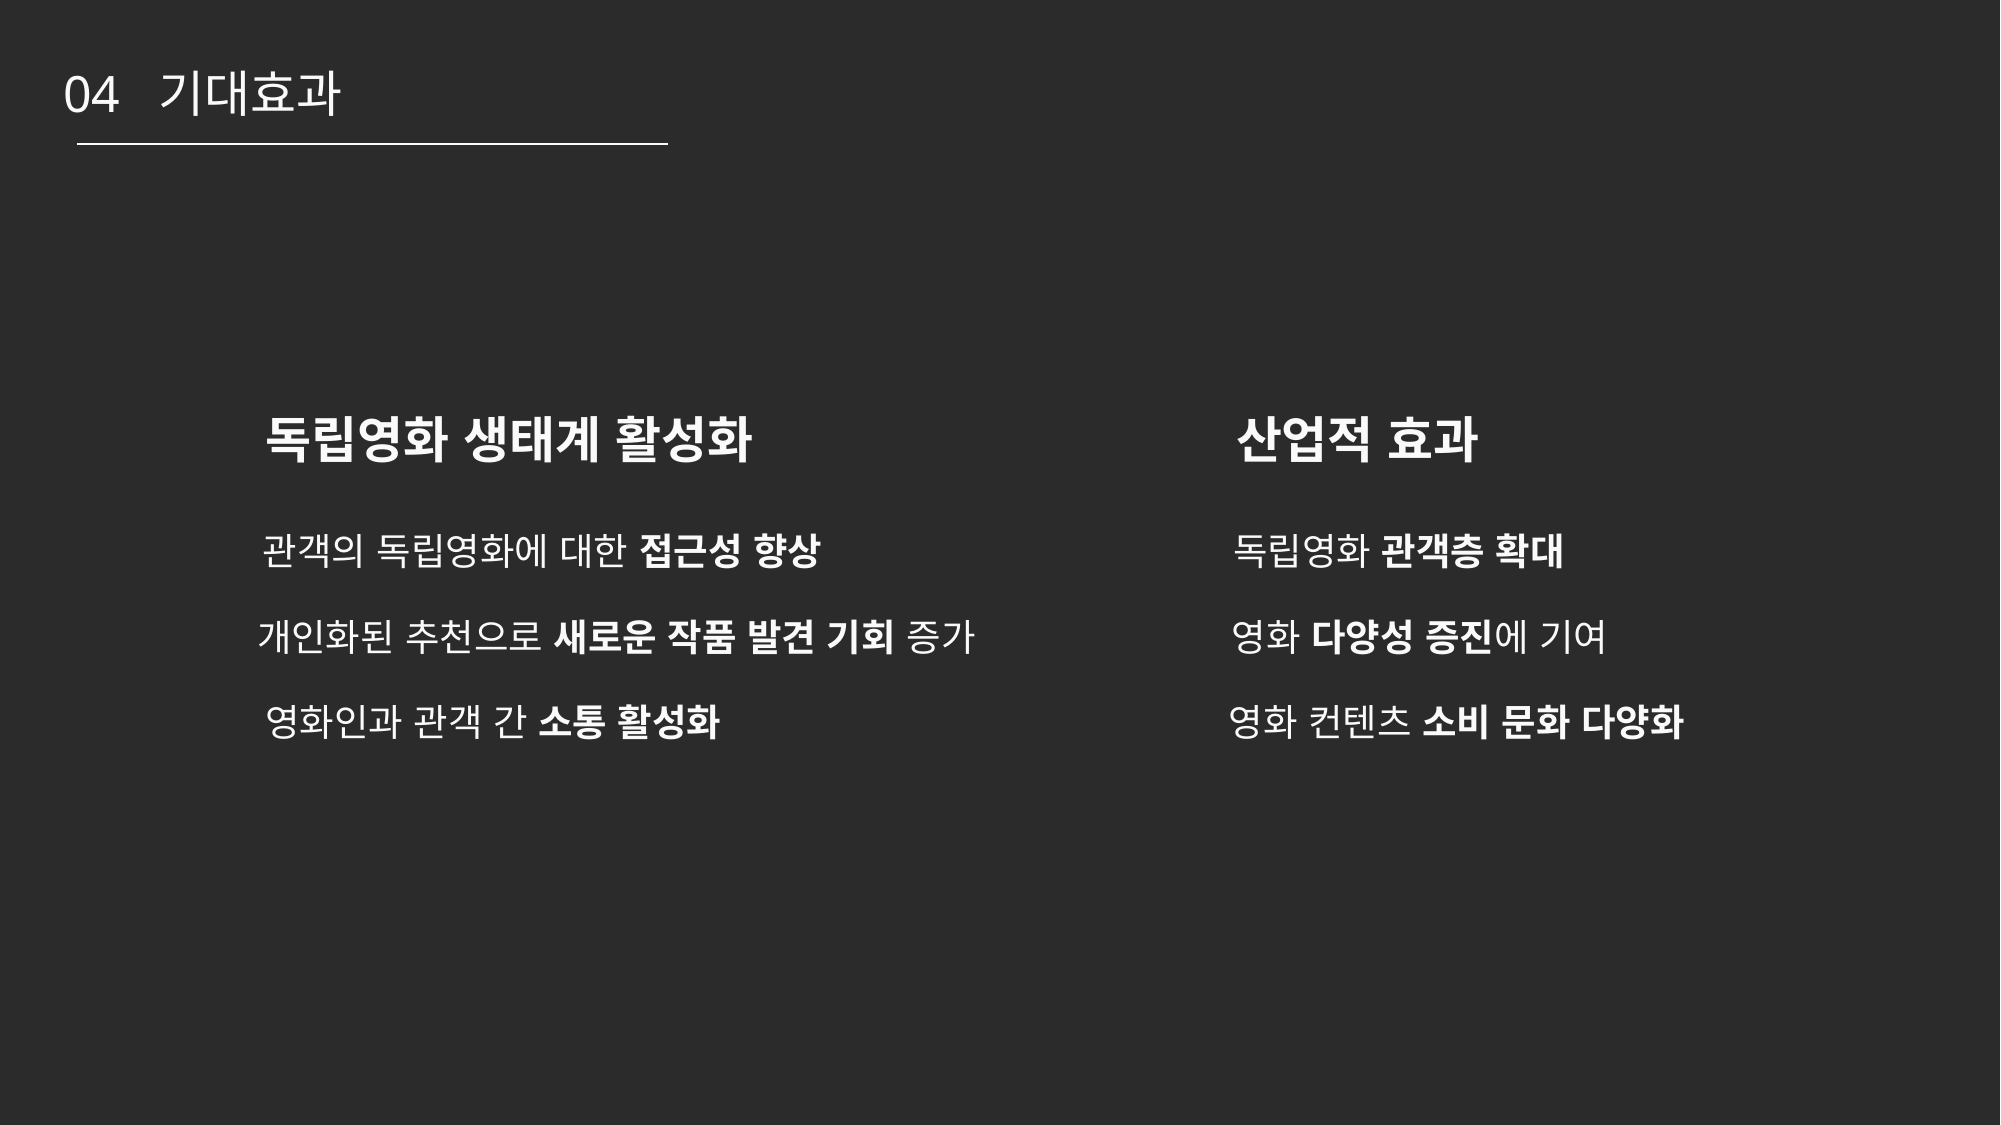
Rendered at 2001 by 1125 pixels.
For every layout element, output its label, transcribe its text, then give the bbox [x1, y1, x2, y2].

text_box 개인화된 추천으로 새로운 작품 발견 기회 증가 [242, 606, 991, 666]
text_box 영화 컨텐츠 소비 문화 다양화 [1214, 691, 1700, 752]
text_box 04 기대효과 [48, 55, 357, 130]
text_box 관객의 독립영화에 대한 접근성 향상 [247, 520, 837, 580]
text_box 독립영화 관객층 확대 [1218, 520, 1580, 580]
text_box 독립영화 생태계 활성화 [250, 401, 768, 477]
text_box 산업적 효과 [1221, 401, 1495, 477]
text_box 영화인과 관객 간 소통 활성화 [250, 691, 737, 752]
text_box 영화 다양성 증진에 기여 [1217, 606, 1623, 666]
